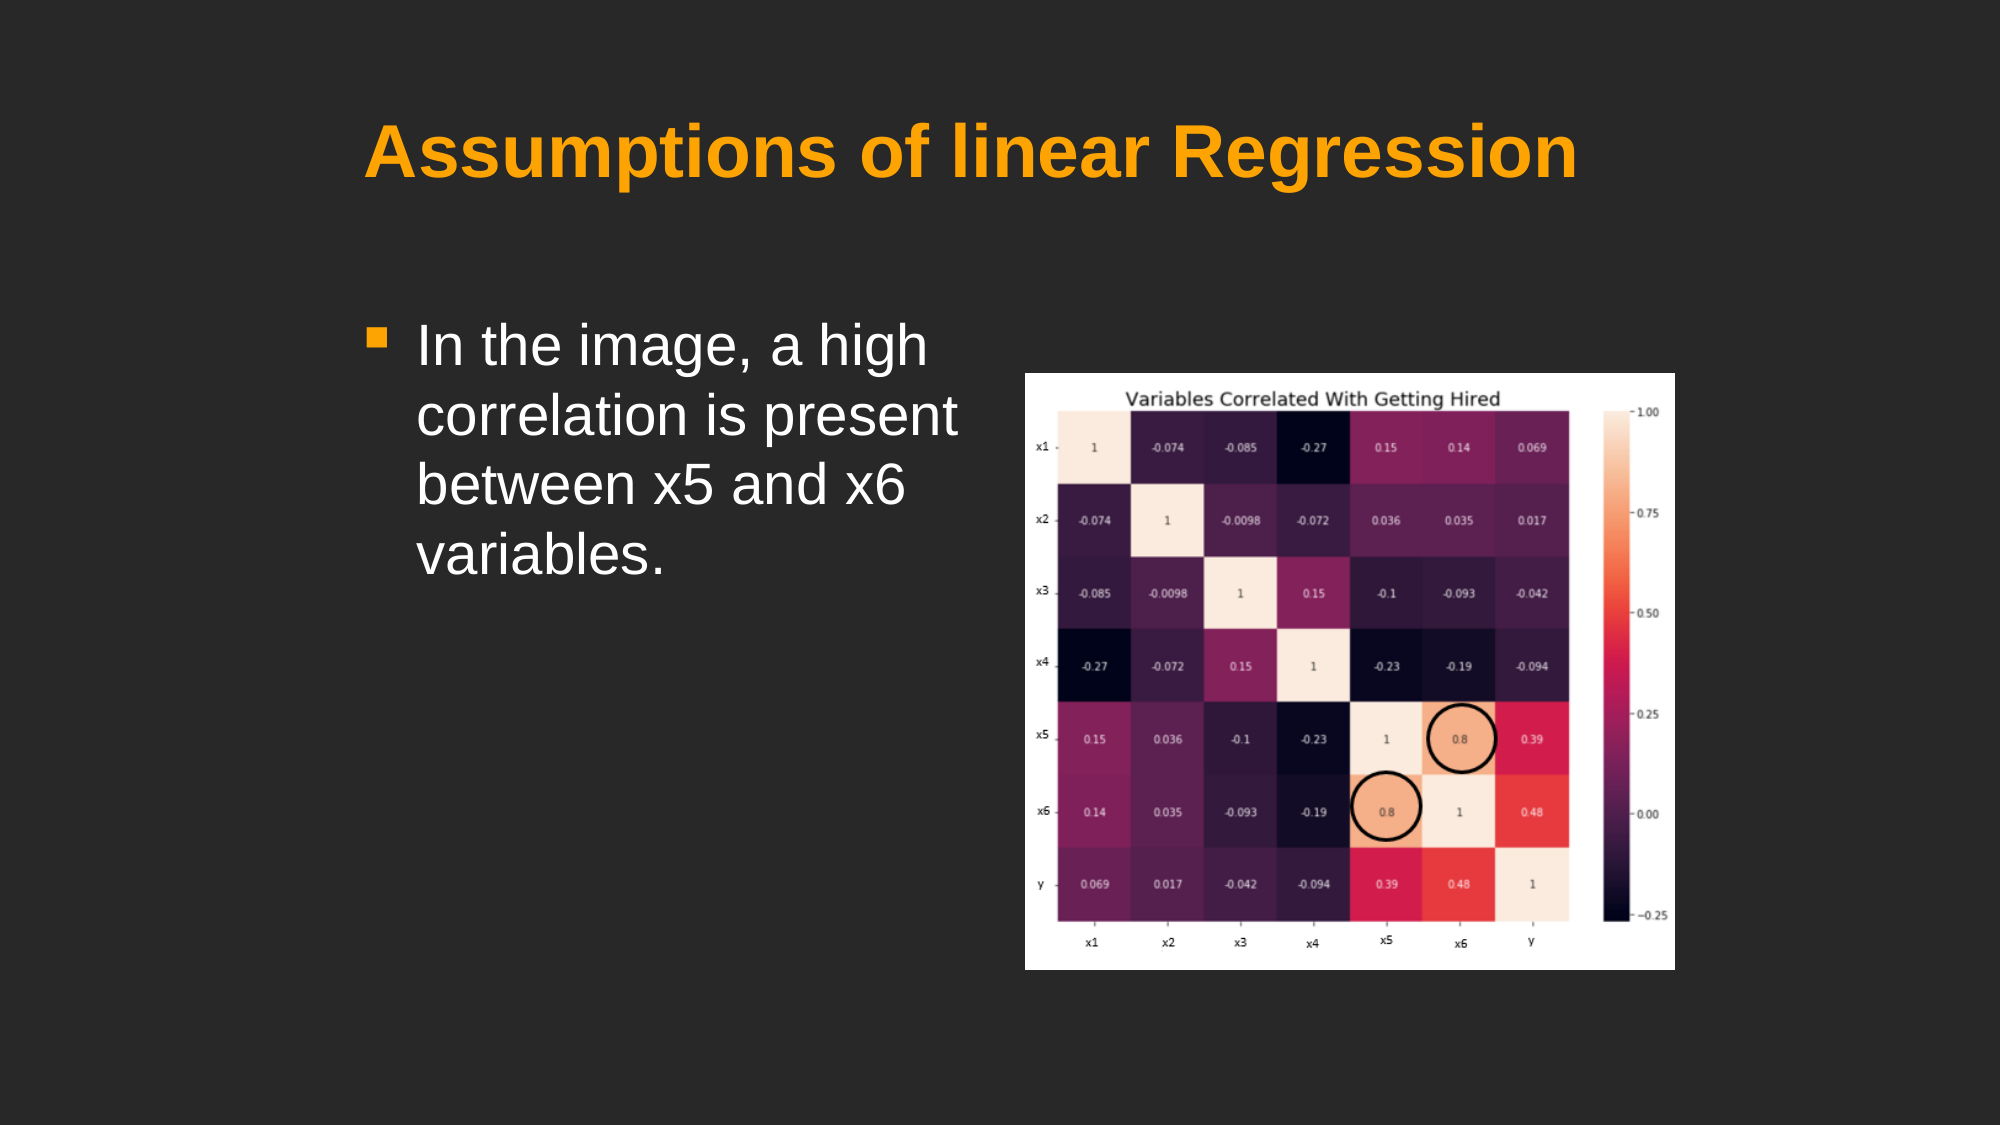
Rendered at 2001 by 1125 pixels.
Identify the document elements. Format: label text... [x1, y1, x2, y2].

title Assumptions of linear Regression [350, 37, 1650, 200]
list In the image, a high correlation is present between x5 and x6 variables. [350, 299, 1000, 1044]
picture [1024, 373, 1676, 971]
